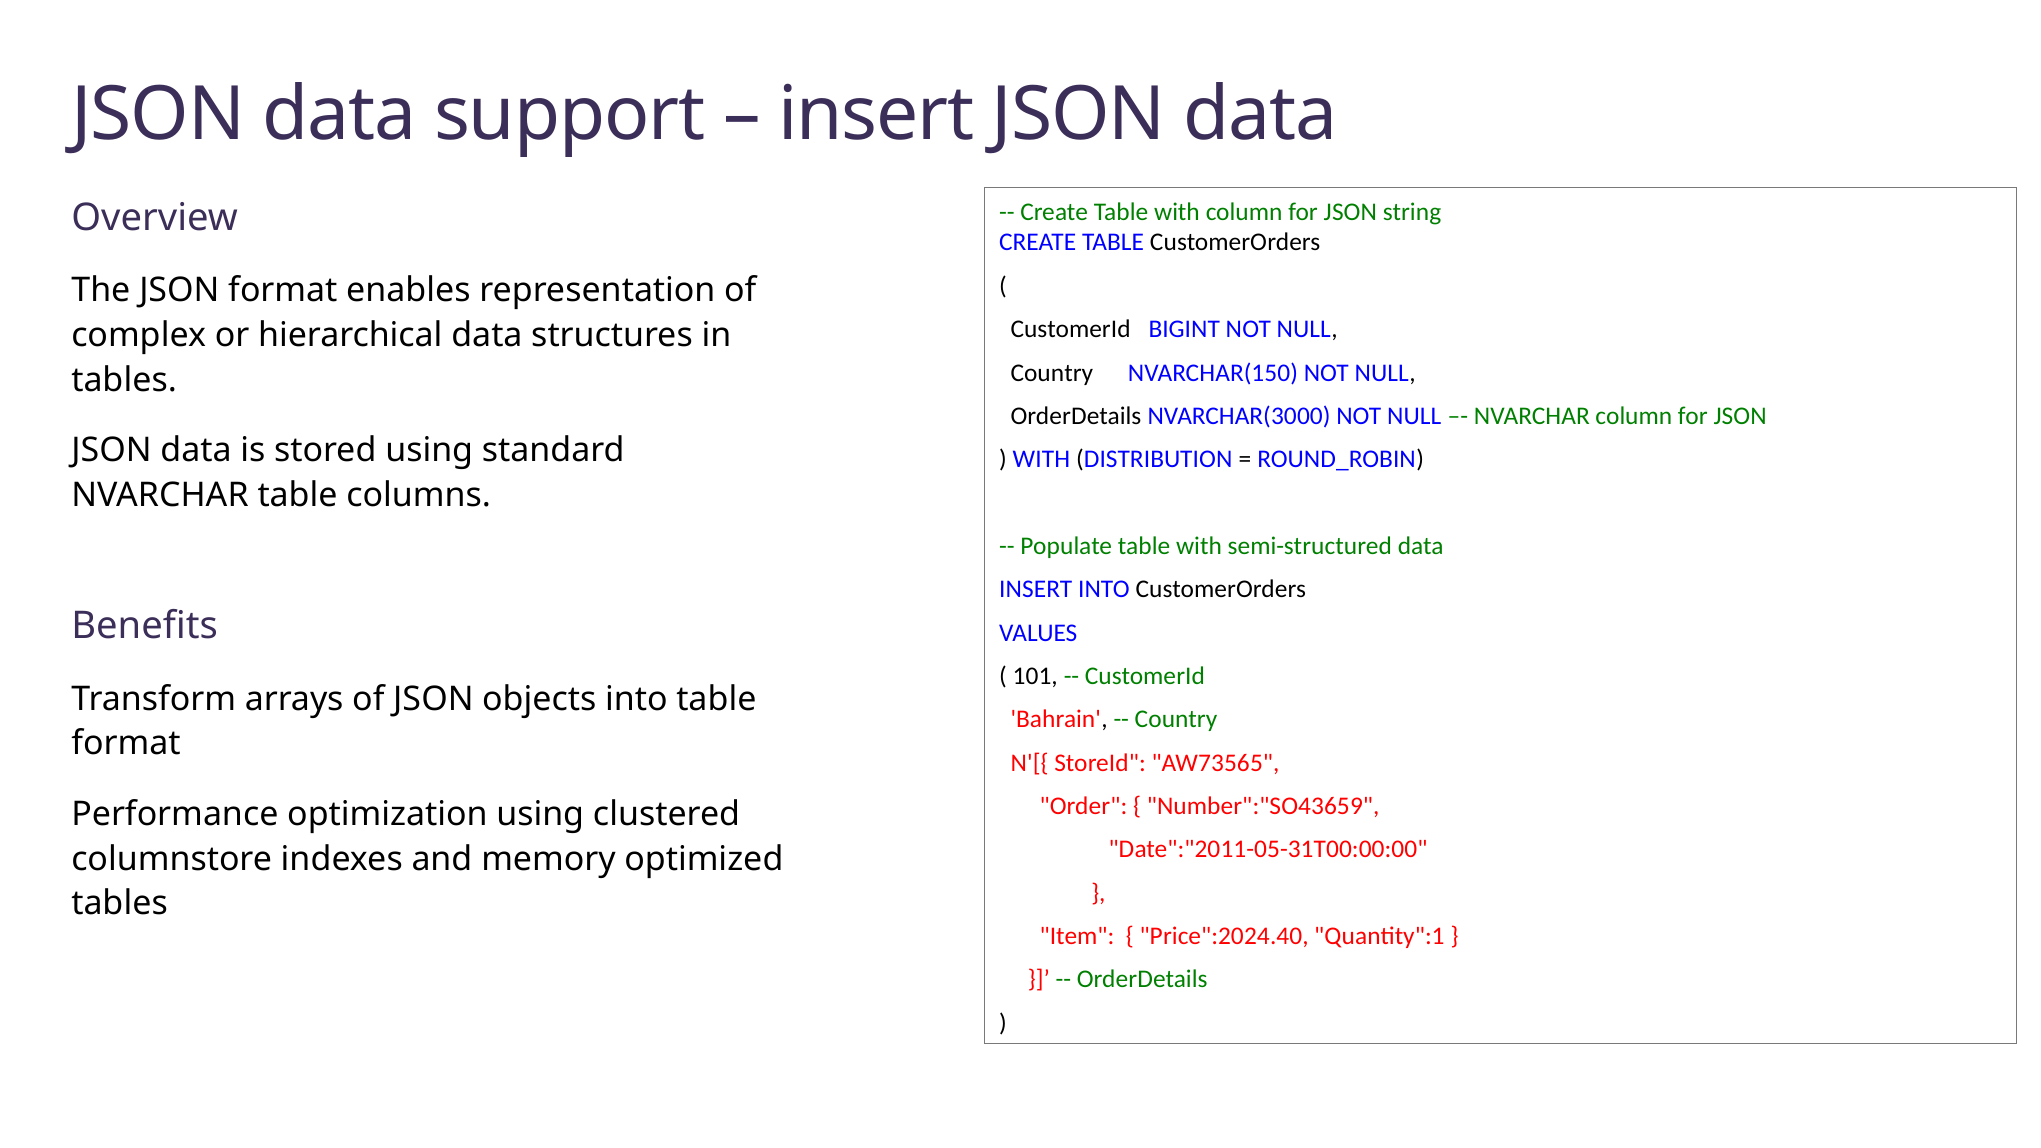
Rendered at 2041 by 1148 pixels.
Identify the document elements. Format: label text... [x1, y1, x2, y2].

title JSON data support – insert JSON data [71, 37, 1969, 161]
list Overview The JSON format enables representation of complex or hierarchical data structures in tables. JSON data is stored using standard NVARCHAR table columns. Benefits Transform arrays of JSON objects into table format Performance optimization using clustered columnstore indexes and memory optimized tables [71, 187, 812, 892]
text_box -- Create Table with column for JSON string CREATE TABLE CustomerOrders ( CustomerId BIGINT NOT NULL, Country NVARCHAR(150) NOT NULL, OrderDetails NVARCHAR(3000) NOT NULL –- NVARCHAR column for JSON ) WITH (DISTRIBUTION = ROUND_ROBIN) -- Populate table with semi-structured data INSERT INTO CustomerOrders VALUES ( 101, -- CustomerId 'Bahrain', -- Country N'[{ StoreId": "AW73565", "Order": { "Number":"SO43659", "Date":"2011-05-31T00:00:00" }, "Item": { "Price":2024.40, "Quantity":1 } }]’ -- OrderDetails ) [984, 187, 2017, 1044]
